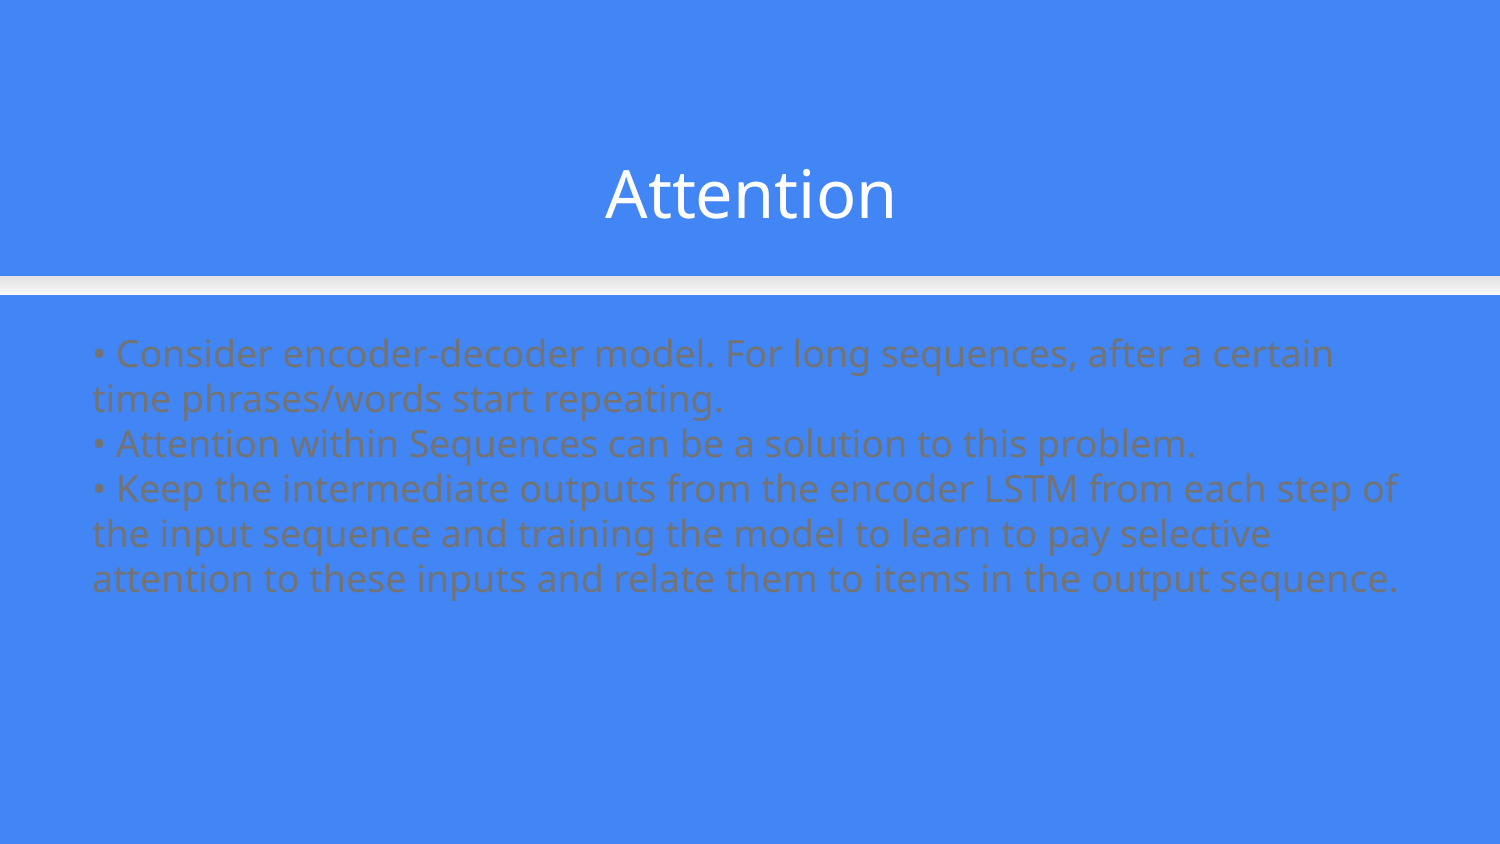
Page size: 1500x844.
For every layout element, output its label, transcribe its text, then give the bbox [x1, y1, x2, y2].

text_box Attention [77, 121, 1427, 247]
text_box • Consider encoder-decoder model. For long sequences, after a certain time phrases/words start repeating. • Attention within Sequences can be a solution to this problem. • Keep the intermediate outputs from the encoder LSTM from each step of the input sequence and training the model to learn to pay selective attention to these inputs and relate them to items in the output sequence. [77, 314, 1427, 760]
